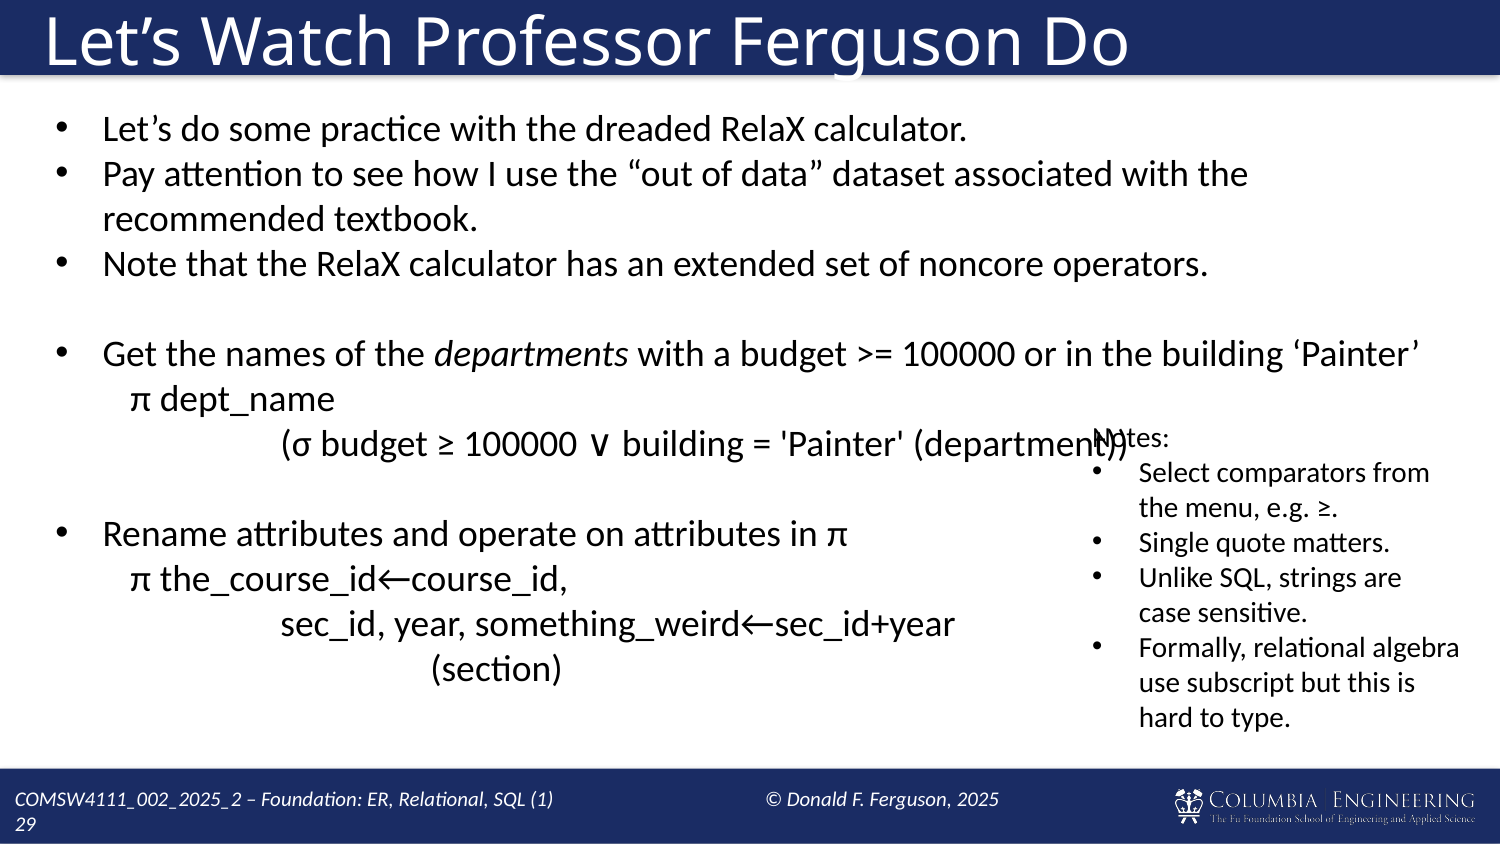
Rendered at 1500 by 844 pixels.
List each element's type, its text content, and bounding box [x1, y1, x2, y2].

text_box Let’s do some practice with the dreaded RelaX calculator. Pay attention to see how I use the “out of data” dataset associated with the recommended textbook. Note that the RelaX calculator has an extended set of noncore operators. Get the names of the departments with a budget >= 100000 or in the building ‘Painter’ π dept_name (σ budget ≥ 100000 ∨ building = 'Painter' (department)) Rename attributes and operate on attributes in π π the_course_id←course_id, sec_id, year, something_weird←sec_id+year (section) [40, 96, 1450, 697]
title Let’s Watch Professor Ferguson Do Examples [28, 0, 1450, 73]
text_box Notes: Select comparators from the menu, e.g. ≥. Single quote matters. Unlike SQL, strings are case sensitive. Formally, relational algebra use subscript but this is hard to type. [1077, 410, 1475, 741]
